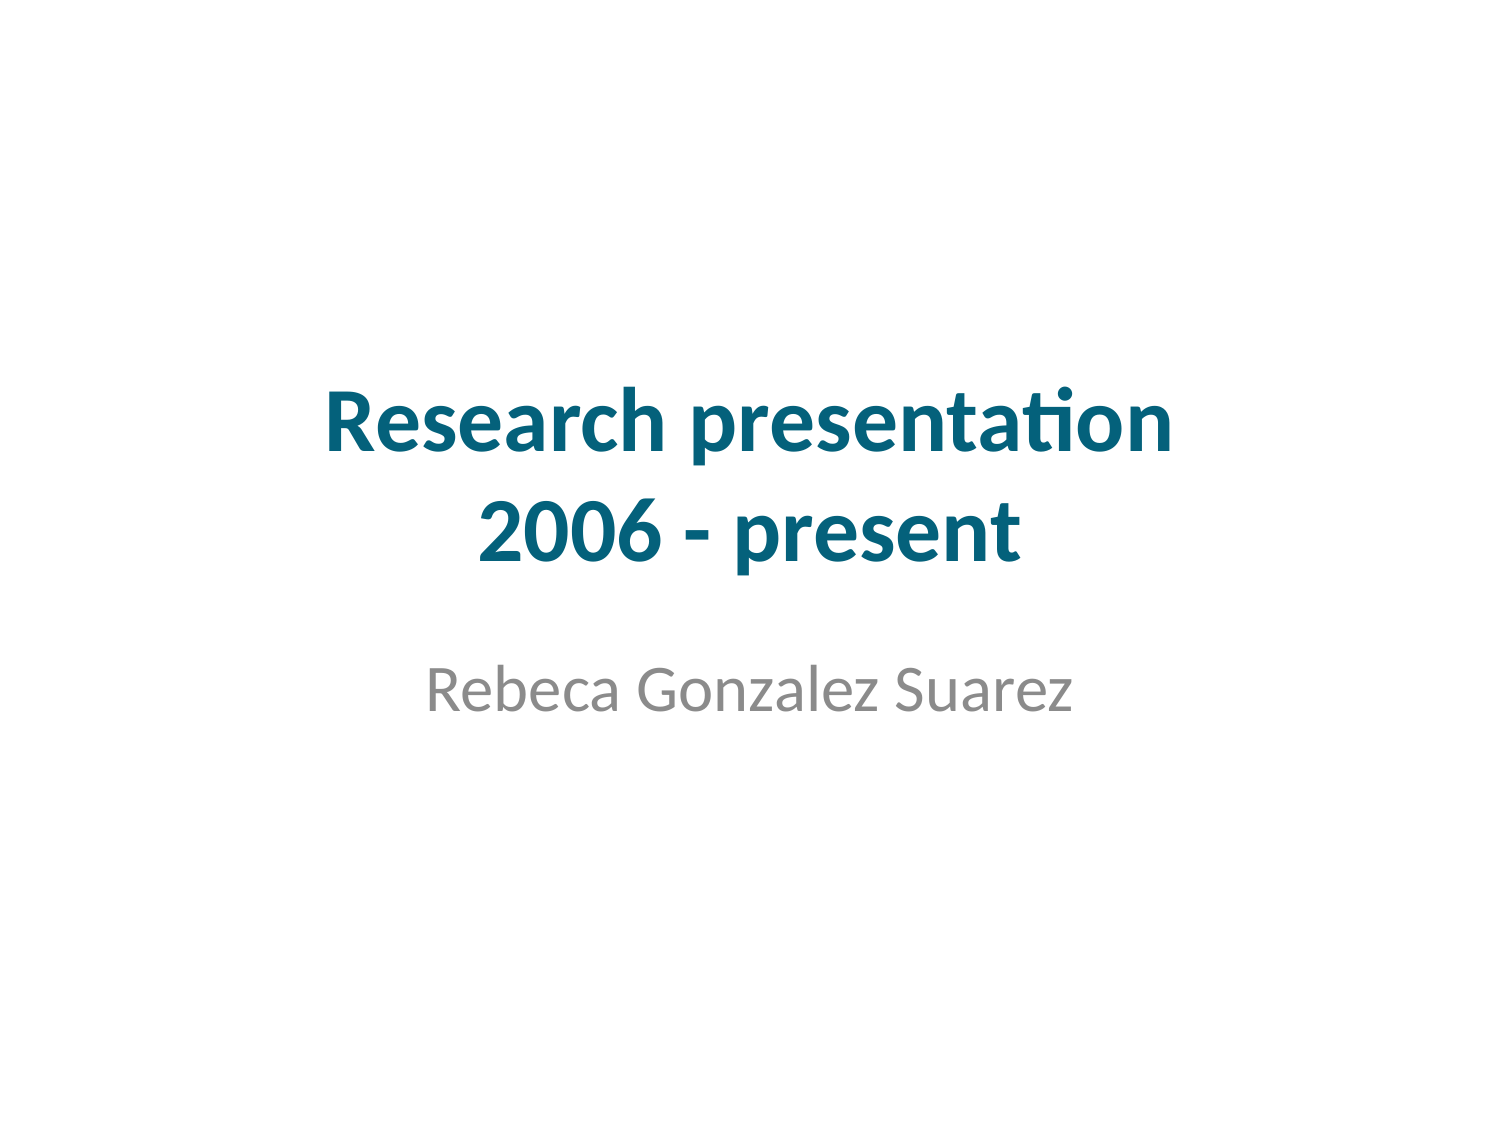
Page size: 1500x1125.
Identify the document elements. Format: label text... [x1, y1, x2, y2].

title Research presentation 2006 - present [112, 349, 1388, 591]
subtitle Rebeca Gonzalez Suarez [225, 637, 1275, 925]
